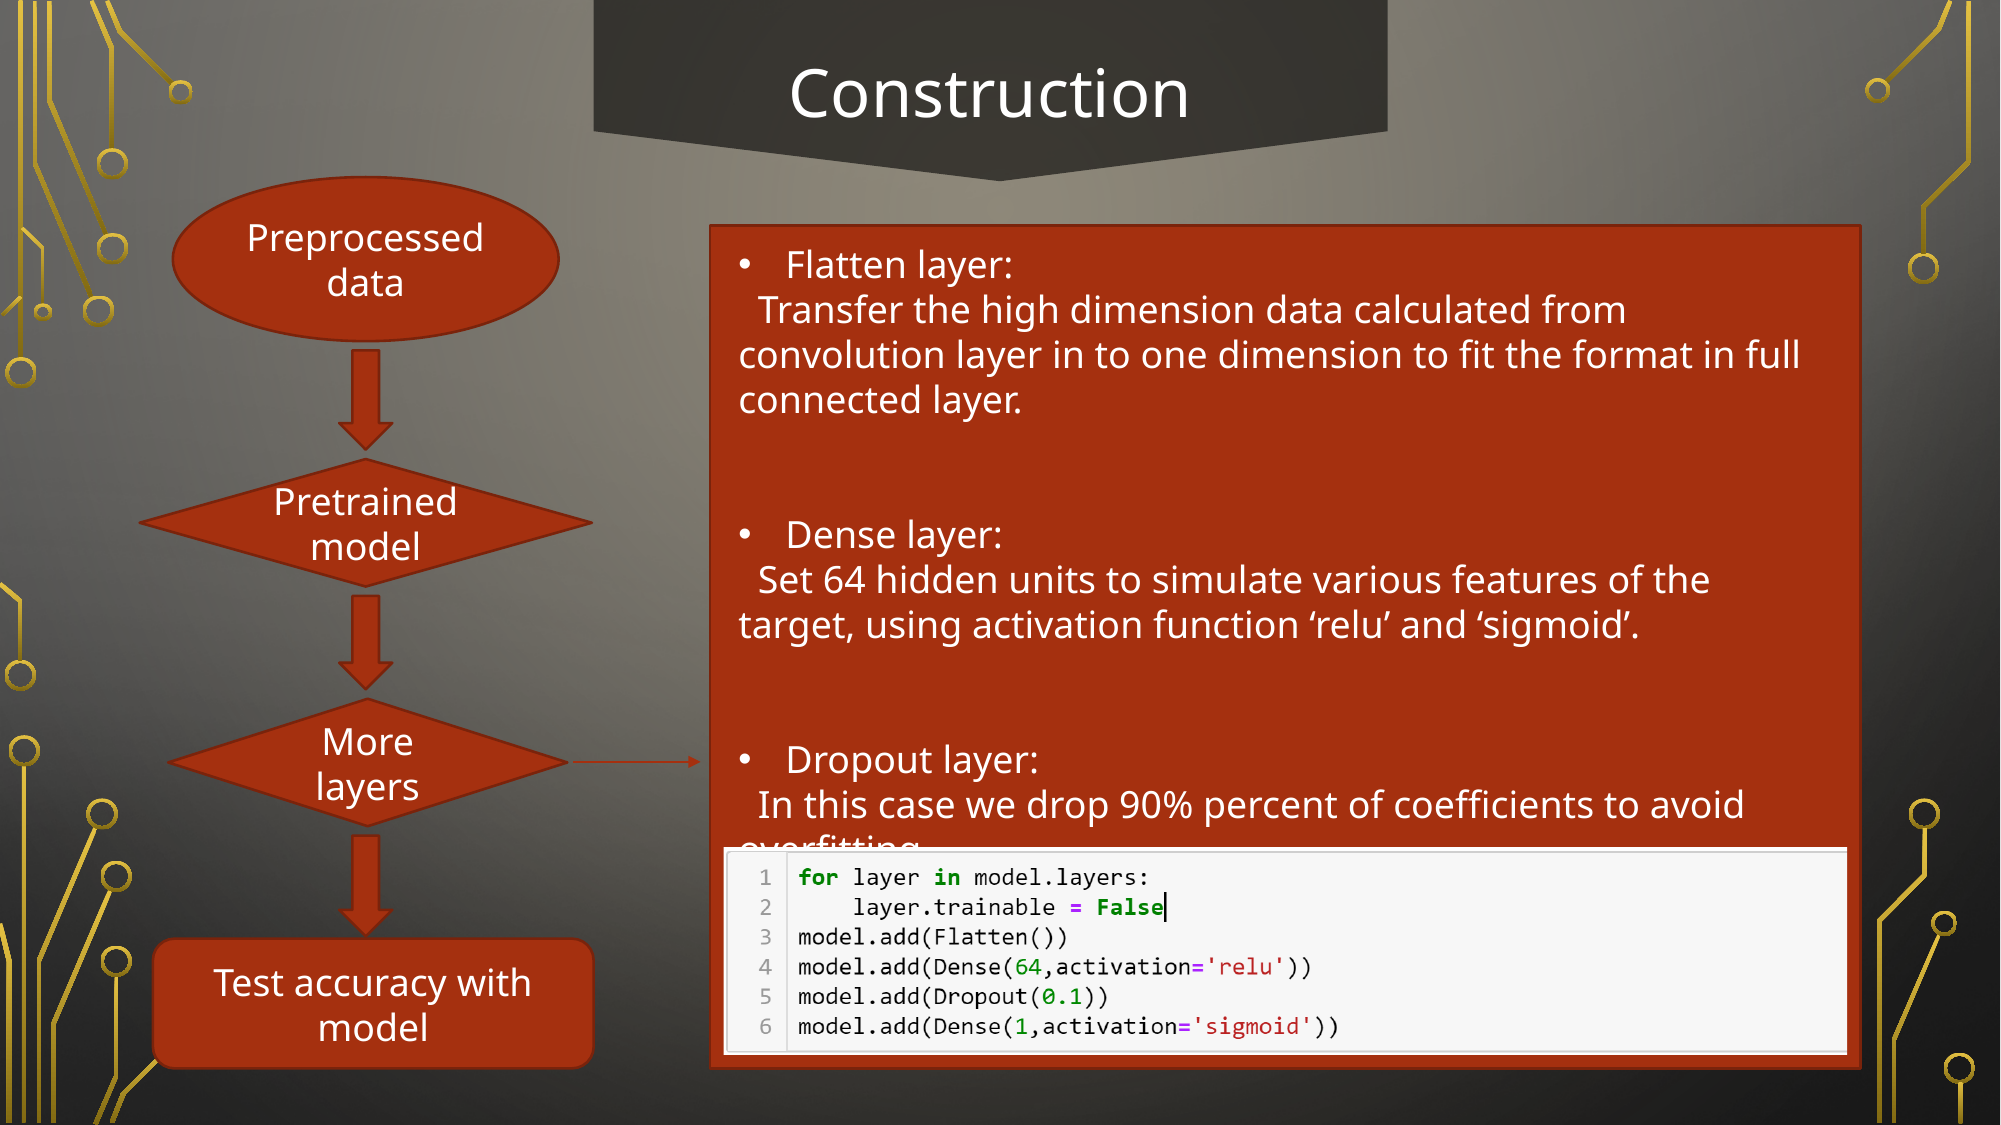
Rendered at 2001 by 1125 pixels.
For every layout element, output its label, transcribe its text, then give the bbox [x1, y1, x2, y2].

text_box Pretrained model [138, 457, 594, 588]
text_box [338, 594, 394, 691]
text_box [709, 224, 1862, 1070]
text_box [338, 349, 394, 451]
text_box Flatten layer: Transfer the high dimension data calculated from convolution layer in to one dimension to fit the format in full connected layer. Dense layer: Set 64 hidden units to simulate various features of the target, using activation function ‘relu’ and ‘sigmoid’. Dropout layer: In this case we drop 90% percent of coefficients to avoid overfitting. [723, 233, 1847, 847]
picture [723, 847, 1848, 1055]
text_box Preprocessed data [171, 175, 560, 343]
text_box [338, 834, 394, 938]
text_box Test accuracy with model [151, 937, 595, 1070]
text_box Construction [592, 0, 1389, 183]
text_box More layers [166, 697, 569, 828]
